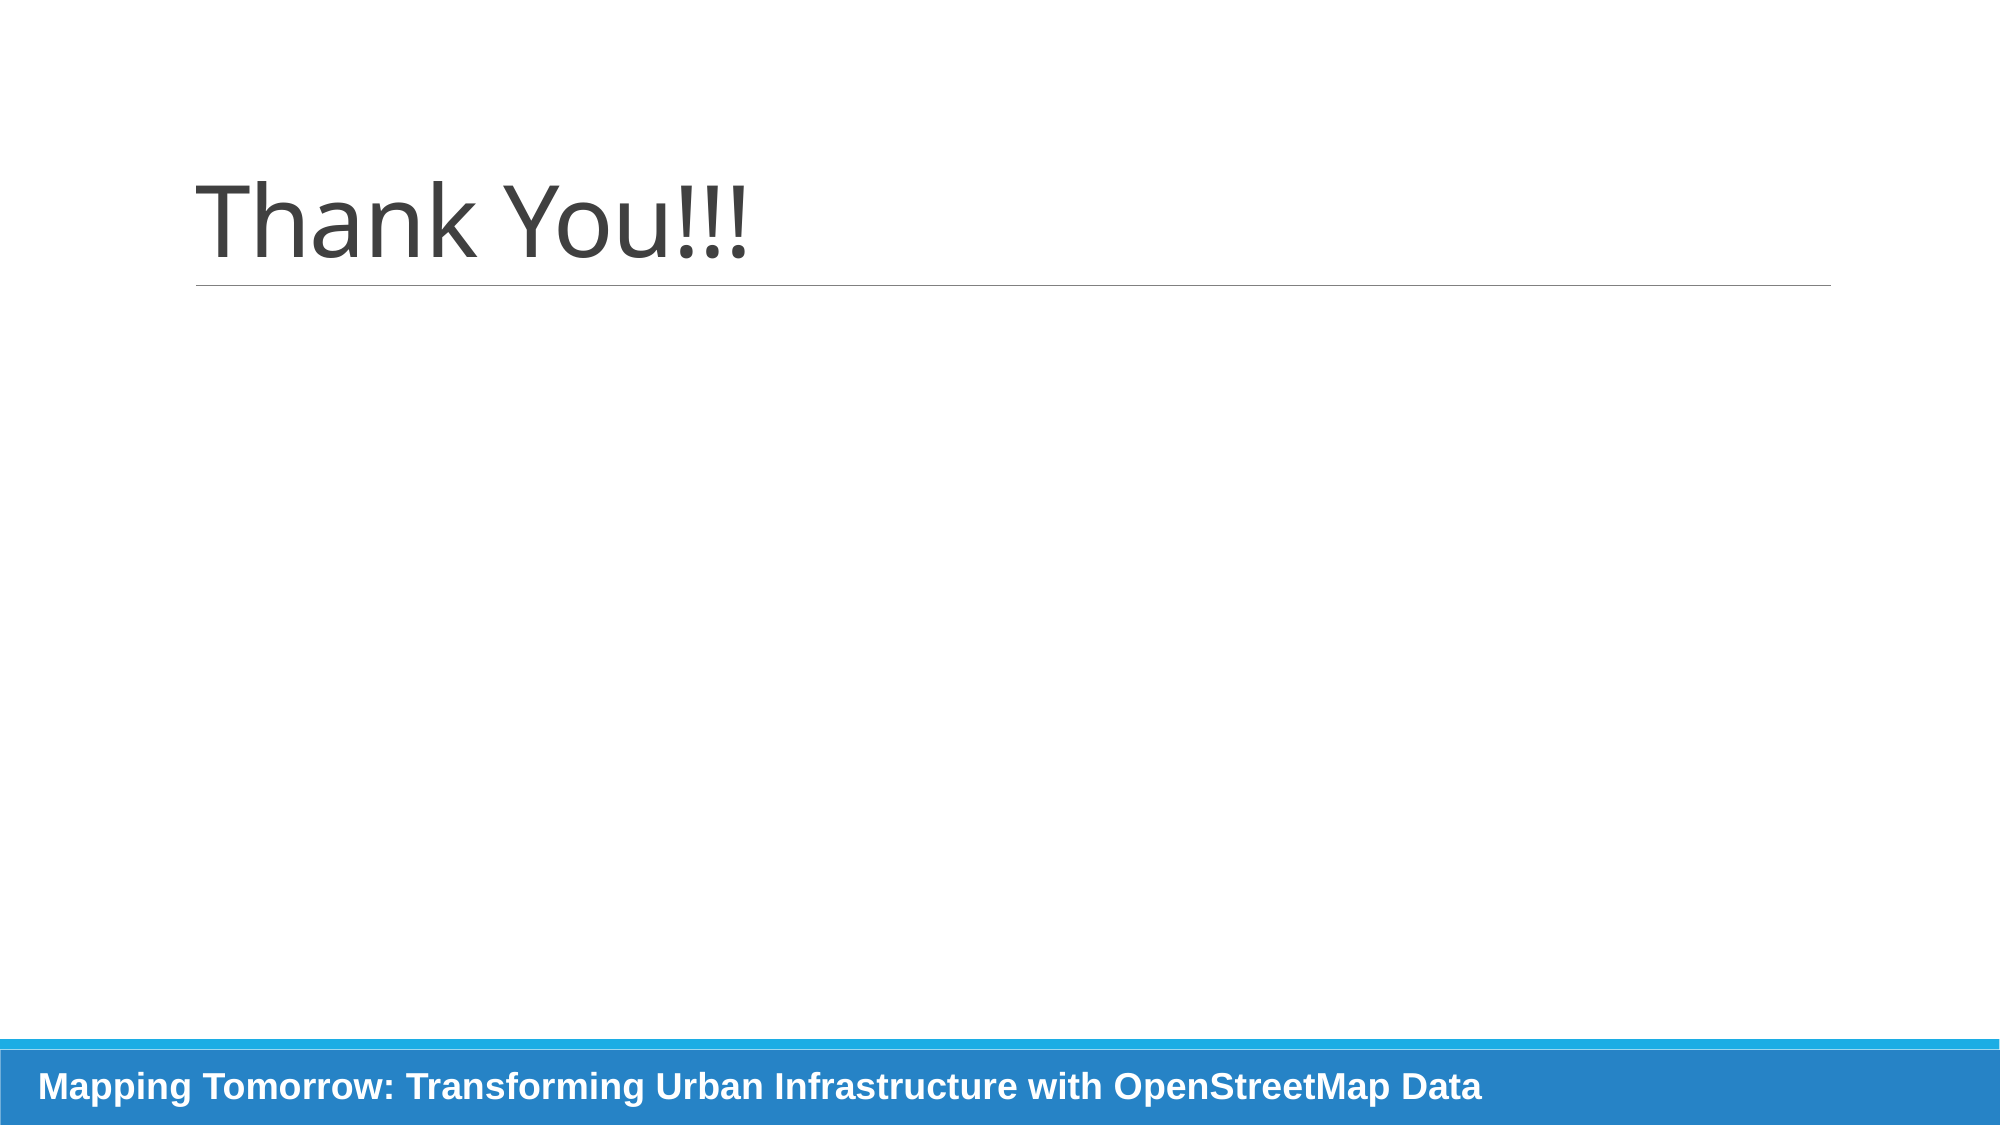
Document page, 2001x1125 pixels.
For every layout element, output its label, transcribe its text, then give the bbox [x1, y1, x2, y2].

text_box Mapping Tomorrow: Transforming Urban Infrastructure with OpenStreetMap Data [23, 1054, 1782, 1115]
title Thank You!!! [180, 47, 1830, 285]
